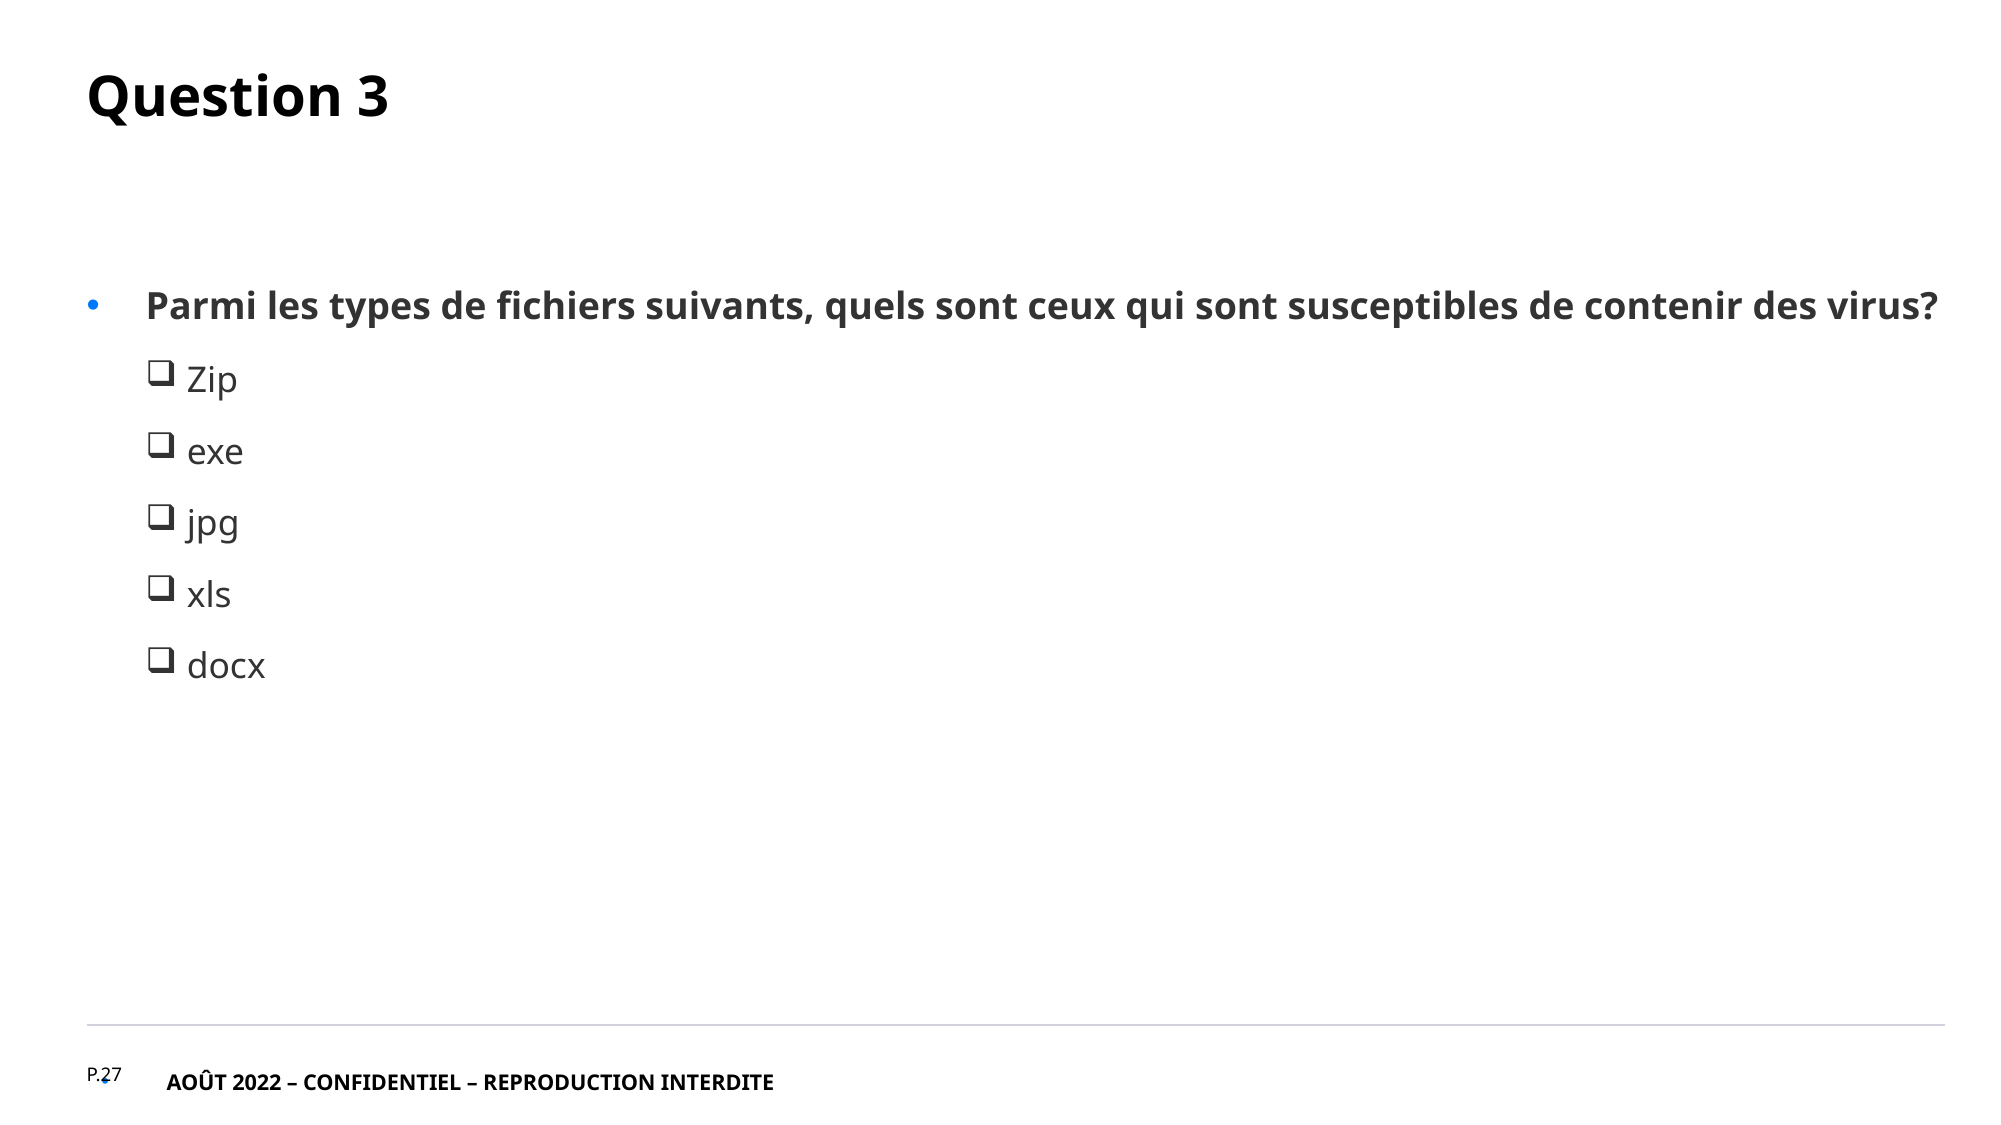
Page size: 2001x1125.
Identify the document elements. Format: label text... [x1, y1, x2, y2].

slide_number p.27 [86, 1057, 140, 1095]
title Question 3 [86, 59, 1946, 204]
list Parmi les types de fichiers suivants, quels sont ceux qui sont susceptibles de contenir des virus? Zip exe jpg xls docx [86, 279, 1946, 759]
